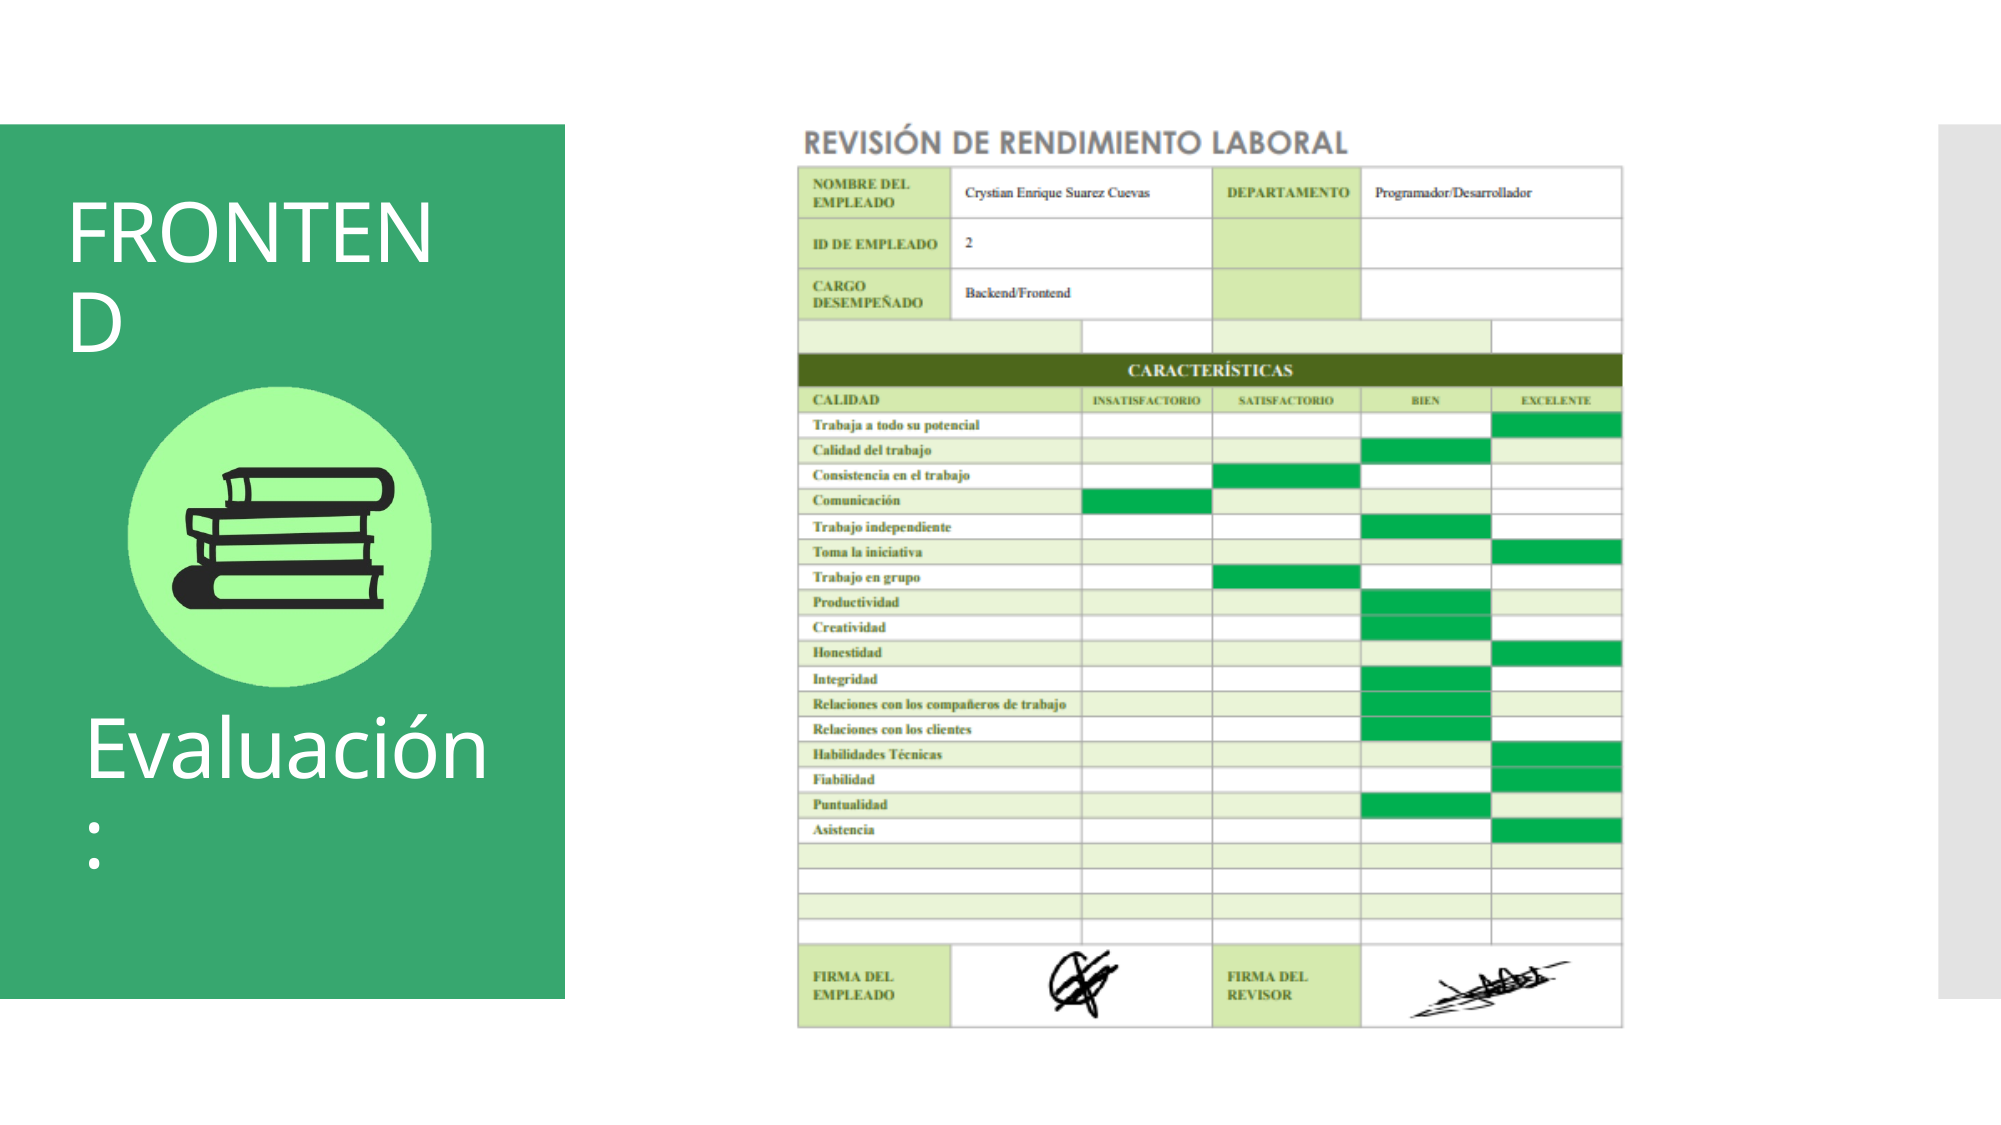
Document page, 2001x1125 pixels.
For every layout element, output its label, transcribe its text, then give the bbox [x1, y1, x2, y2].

picture [109, 363, 457, 712]
picture [769, 98, 1646, 1058]
title FRONTEND [50, 171, 510, 390]
text_box Evaluación : [68, 688, 529, 906]
